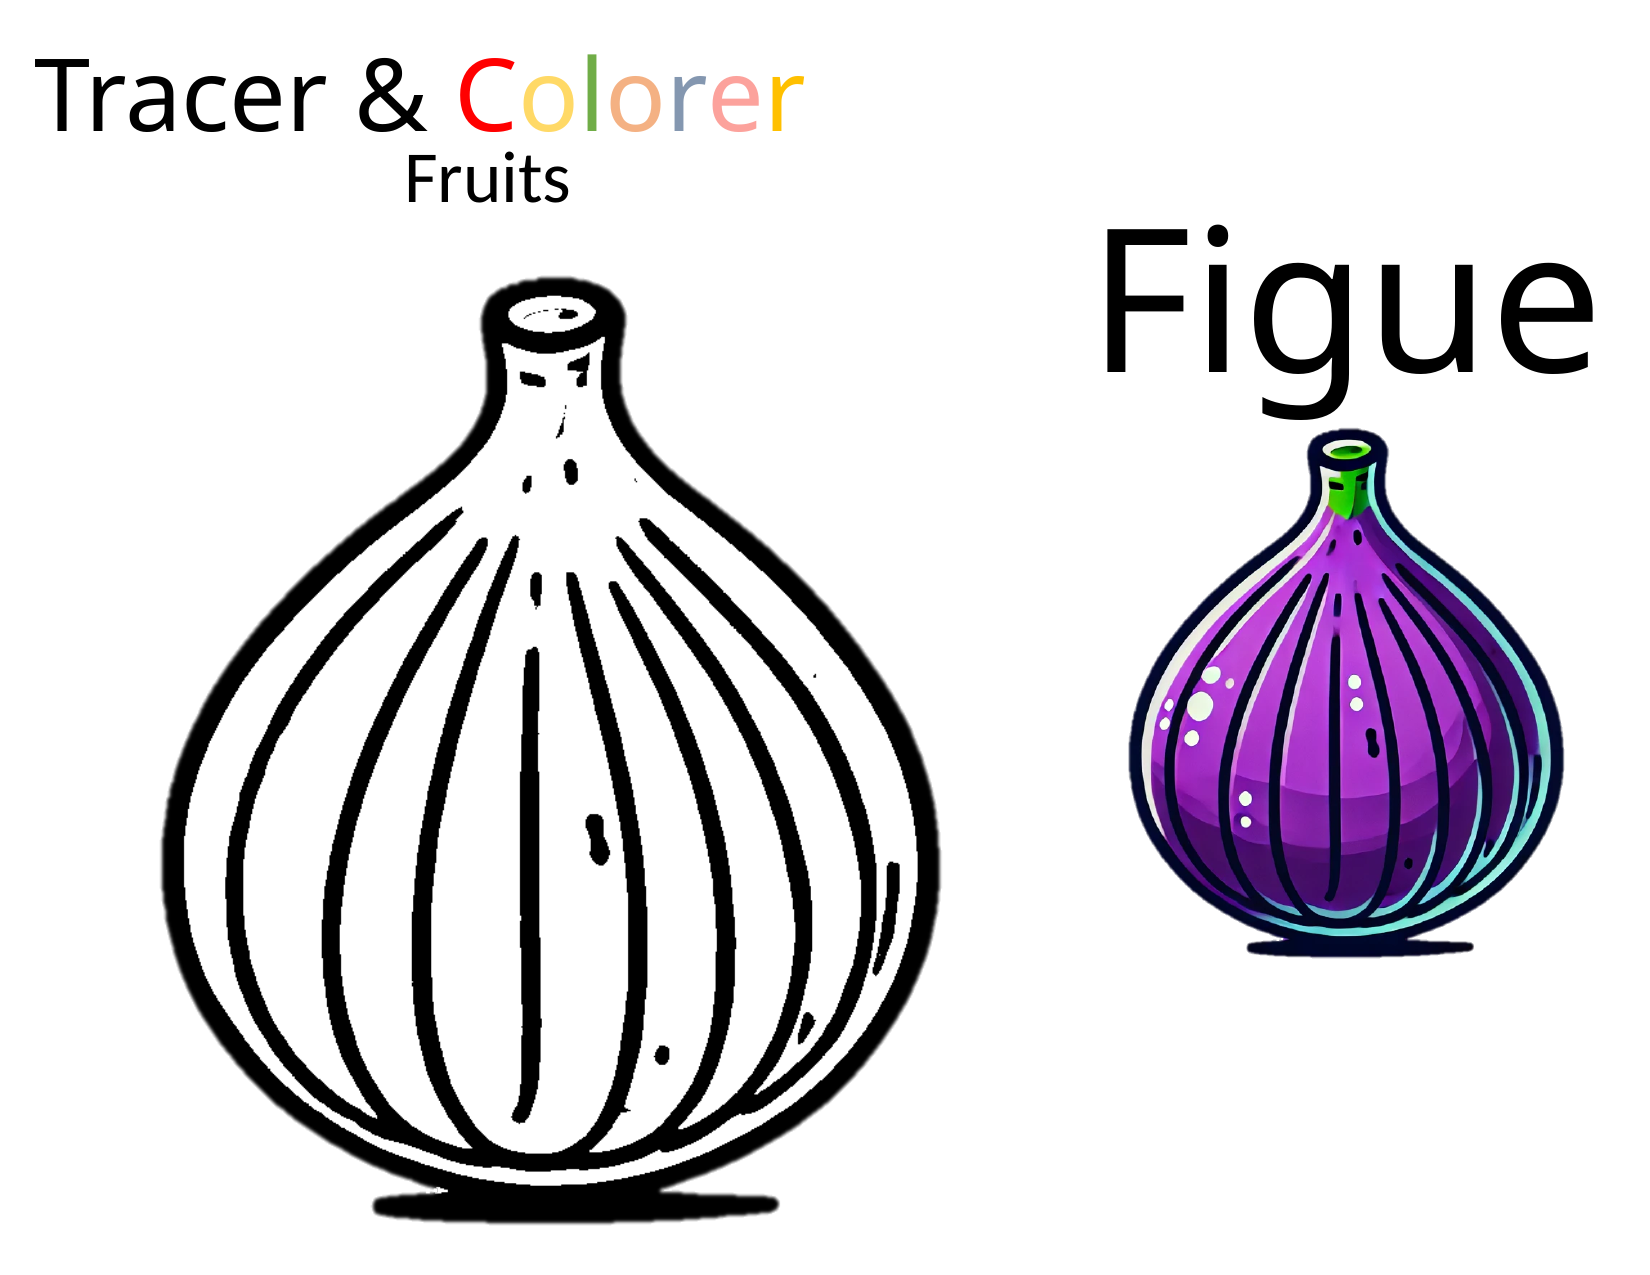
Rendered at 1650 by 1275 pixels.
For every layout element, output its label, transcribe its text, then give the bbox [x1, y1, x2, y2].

text_box Figue [1210, 164, 1650, 346]
text_box Tracer & Colorer [20, 23, 984, 130]
picture [0, 130, 1650, 1275]
